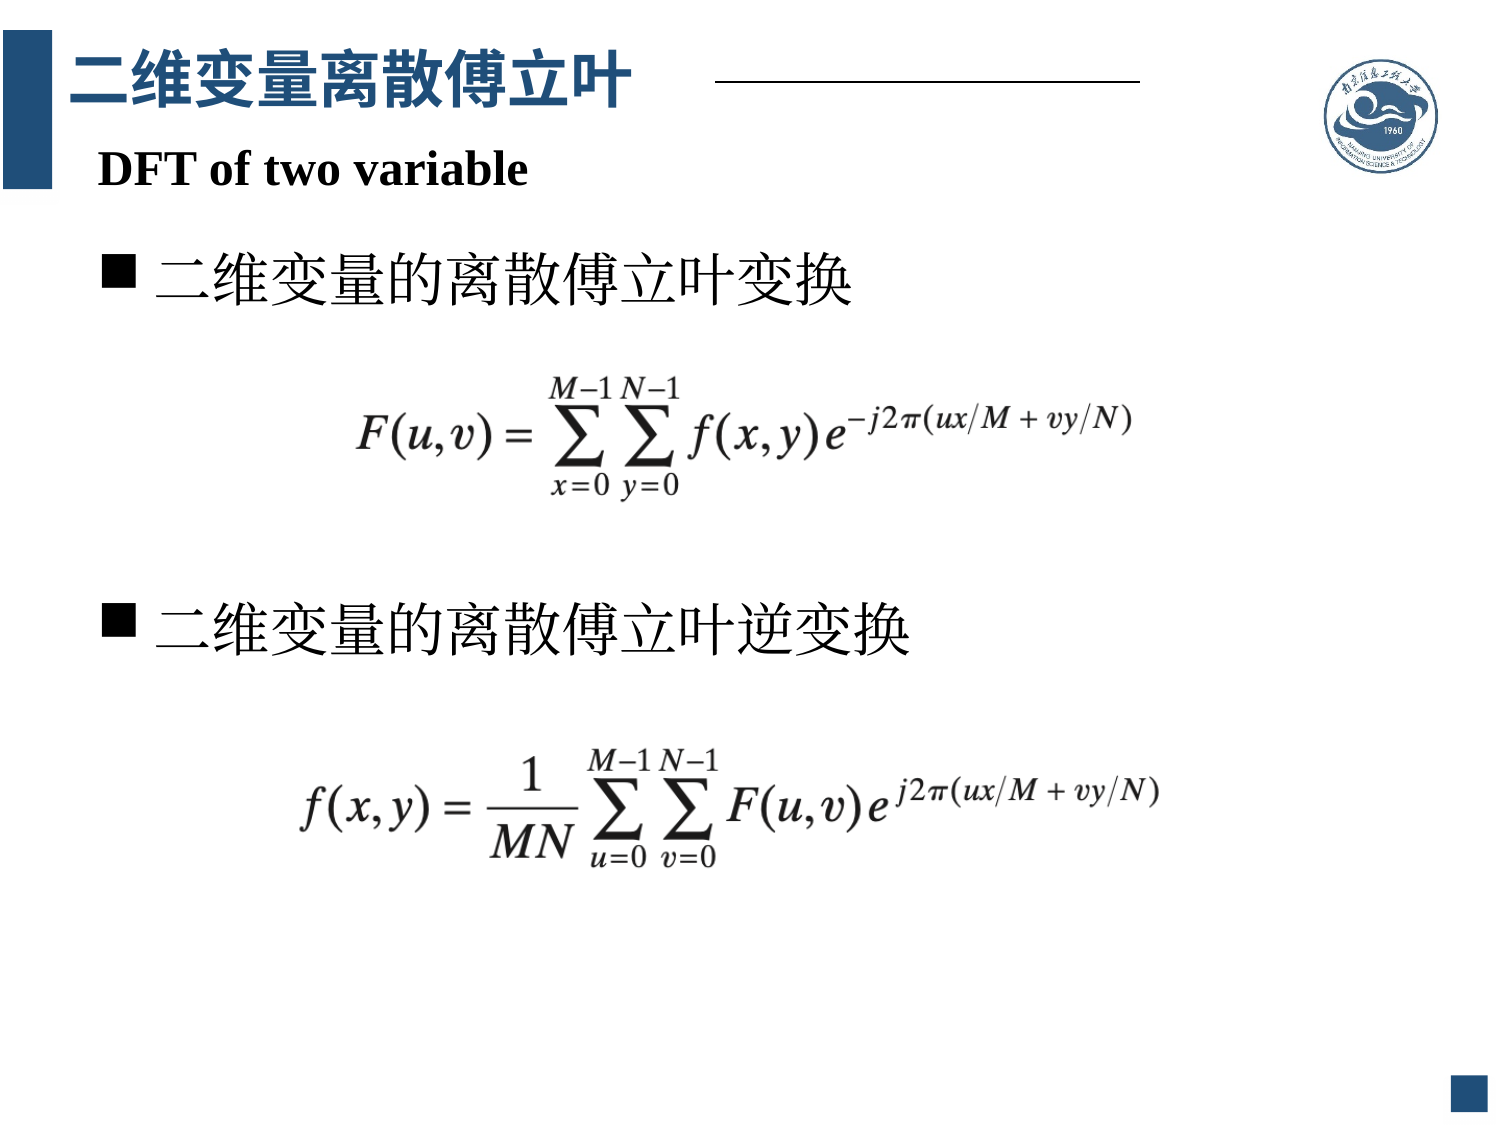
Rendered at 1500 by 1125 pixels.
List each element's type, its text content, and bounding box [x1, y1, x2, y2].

picture [1308, 44, 1452, 185]
picture [264, 710, 1286, 907]
text_box [1450, 1074, 1489, 1113]
text_box [2, 29, 53, 190]
picture [317, 338, 1183, 520]
text_box DFT of two variable [82, 102, 759, 235]
text_box 二维变量离散傅立叶 [52, 16, 708, 148]
text_box 二维变量的离散傅立叶变换 二维变量的离散傅立叶逆变换 [82, 235, 1468, 741]
